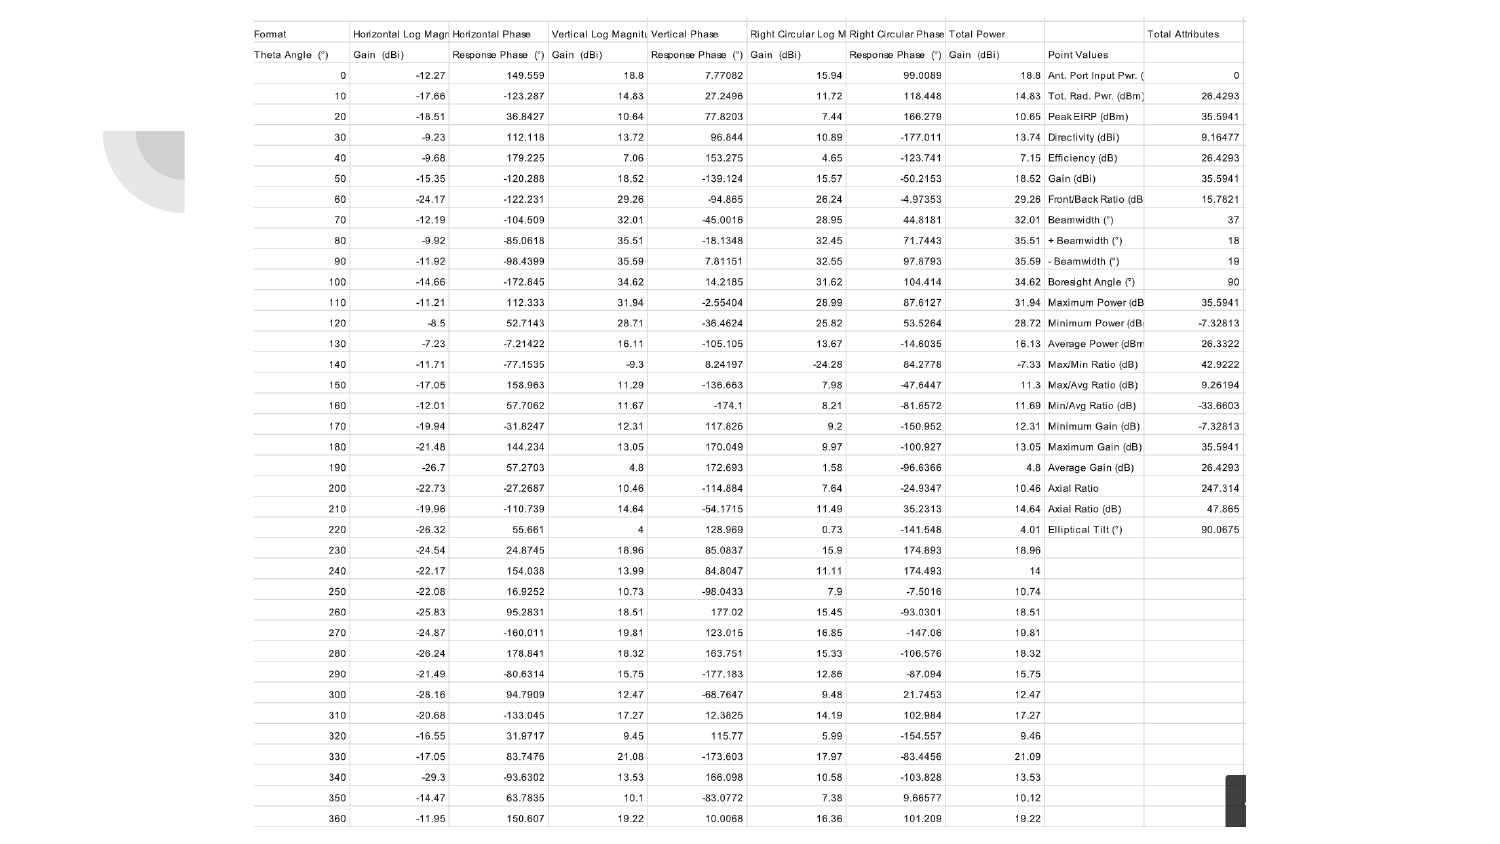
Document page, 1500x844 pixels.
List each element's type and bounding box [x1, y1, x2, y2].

picture [254, 17, 1246, 827]
